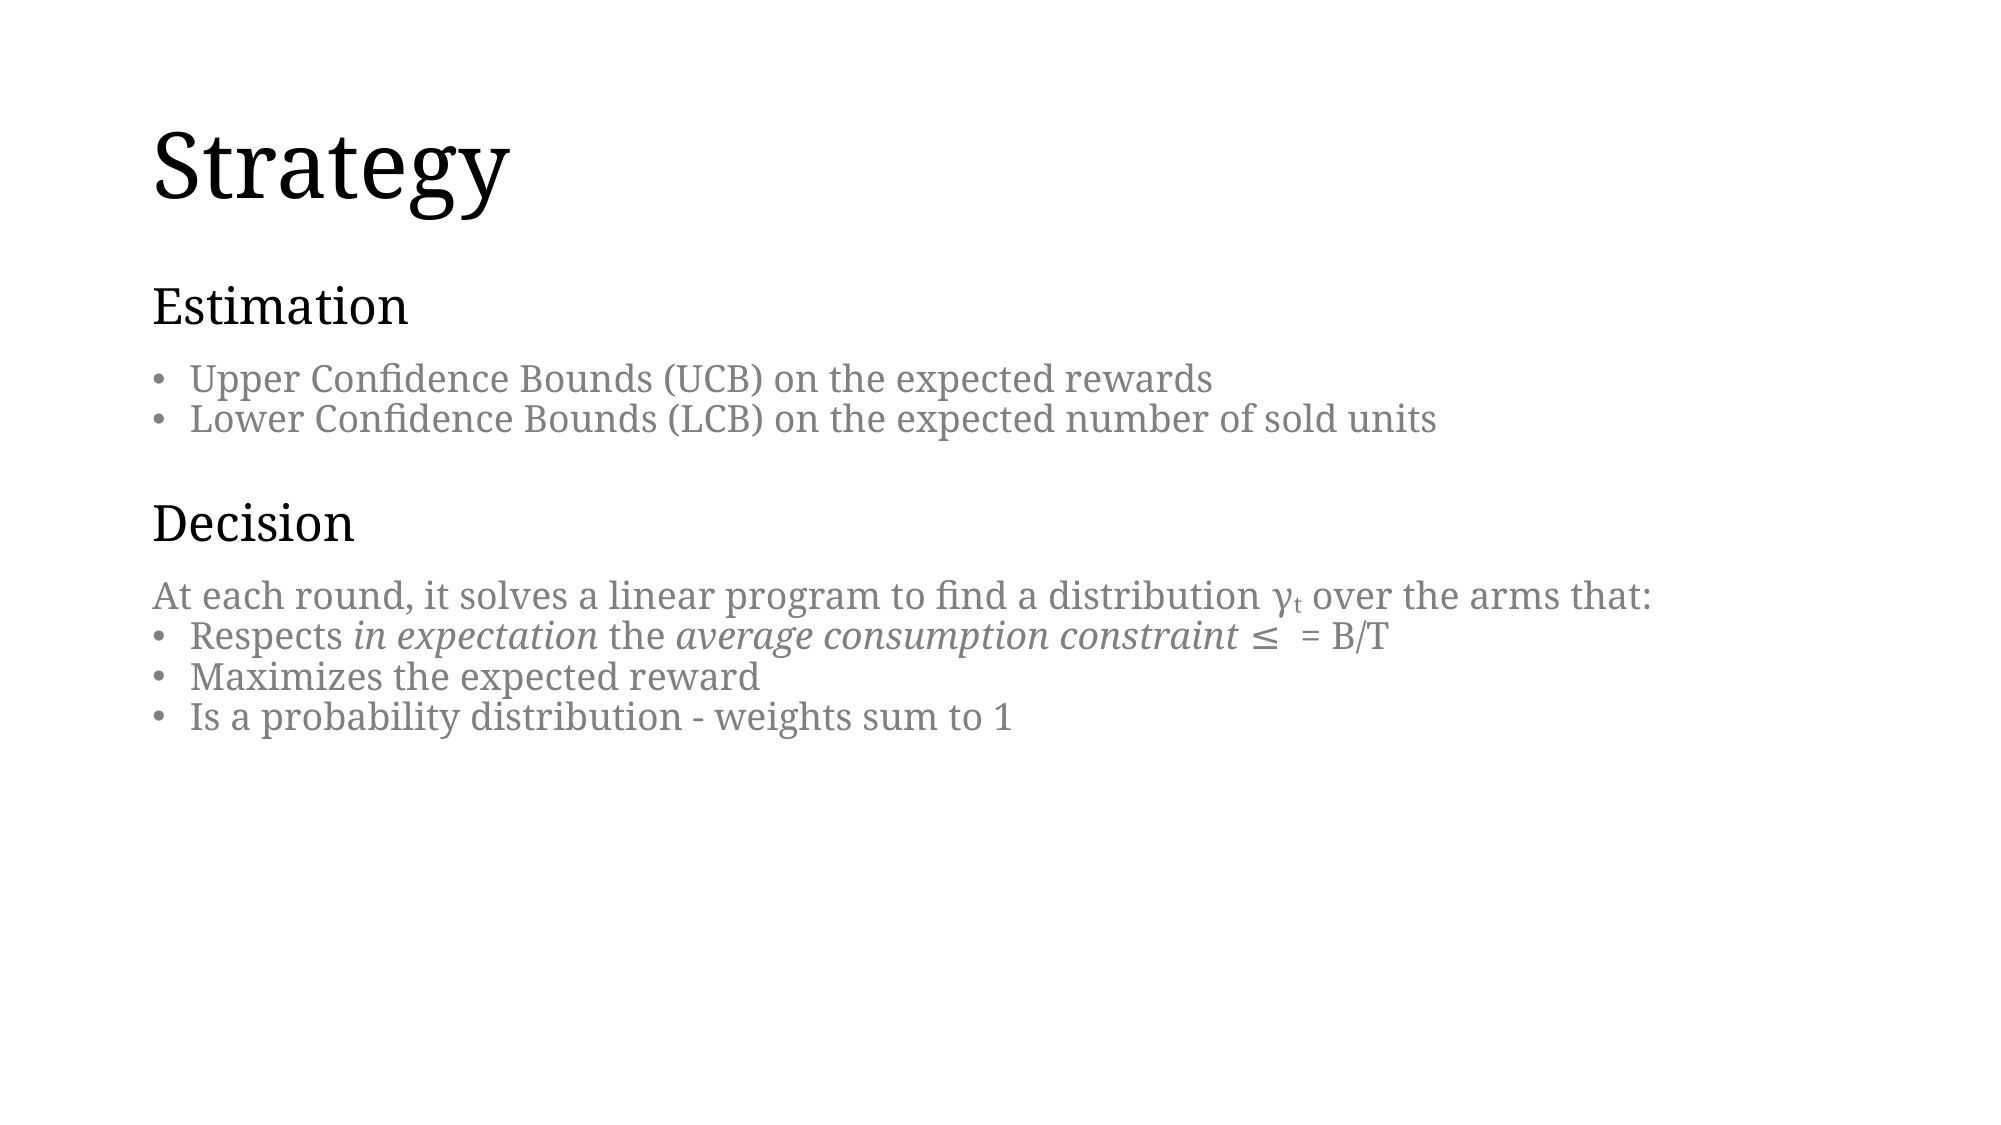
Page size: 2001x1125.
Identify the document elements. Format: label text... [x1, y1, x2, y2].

title Strategy [137, 59, 1863, 278]
